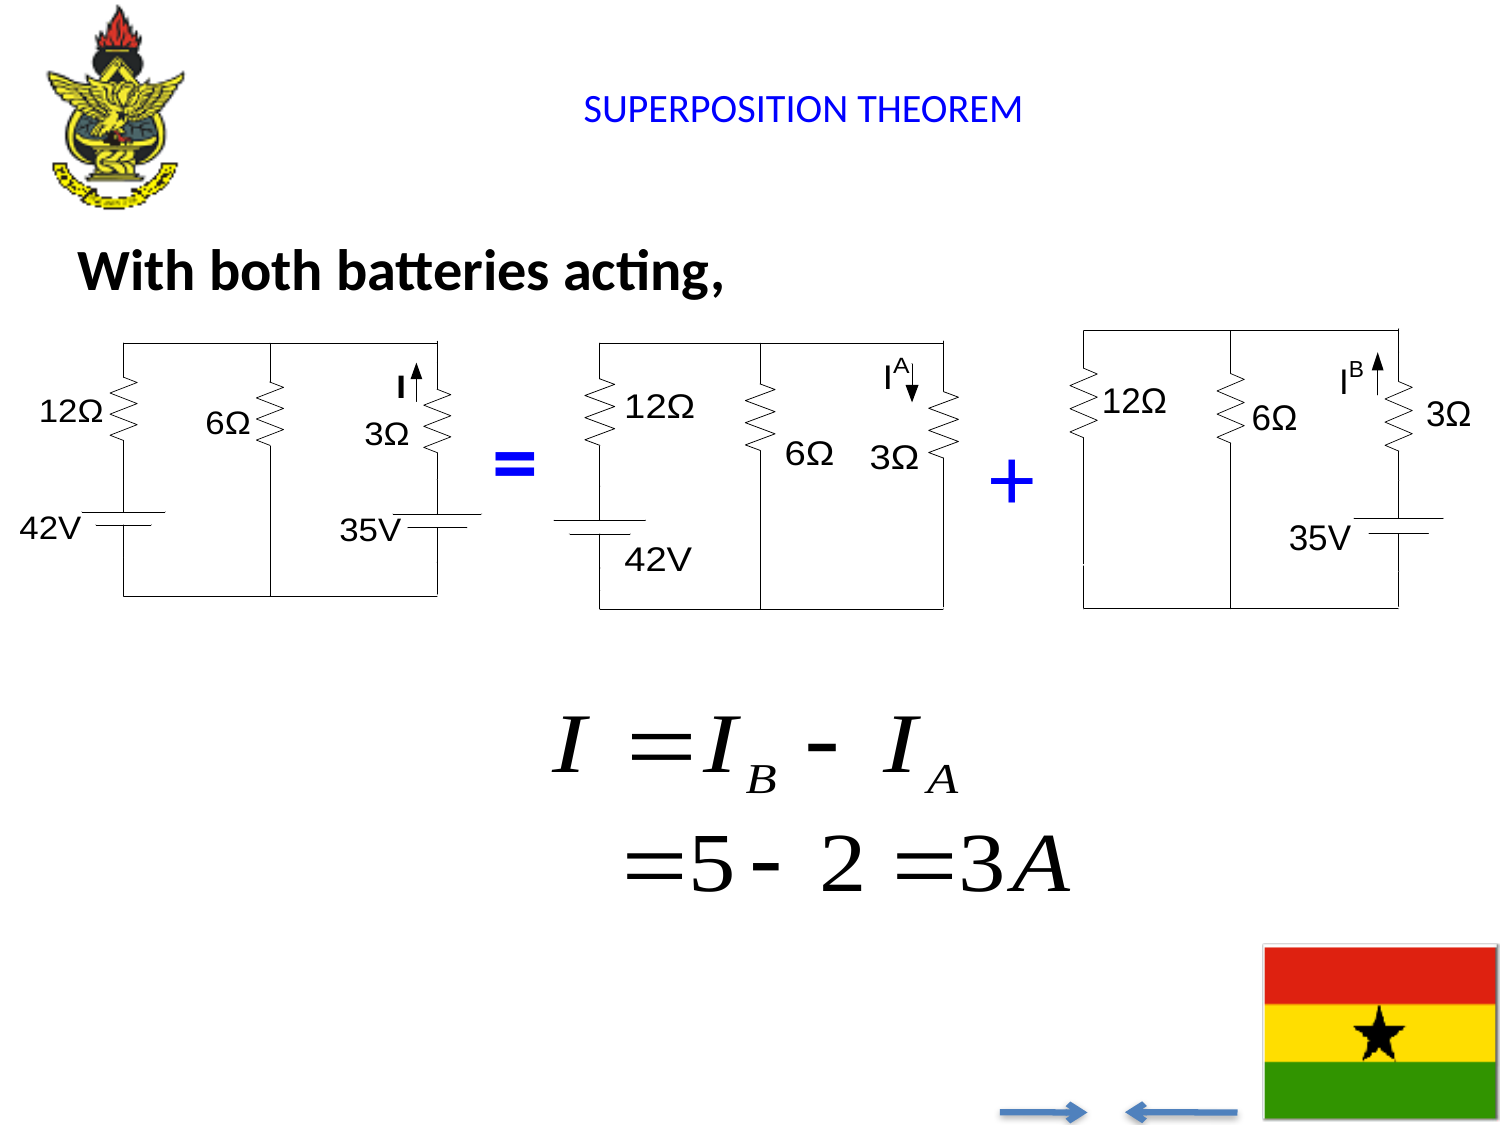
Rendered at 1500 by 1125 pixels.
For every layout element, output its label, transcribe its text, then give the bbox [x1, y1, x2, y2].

text_box + [975, 411, 1025, 536]
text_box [543, 699, 963, 801]
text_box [549, 337, 963, 613]
title SUPERPOSITION THEOREM [229, 24, 1450, 188]
subtitle With both batteries acting, = [62, 224, 1450, 1100]
picture [0, 0, 226, 226]
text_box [1049, 324, 1476, 613]
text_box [612, 824, 1074, 901]
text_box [0, 337, 501, 601]
picture [1262, 943, 1500, 1125]
